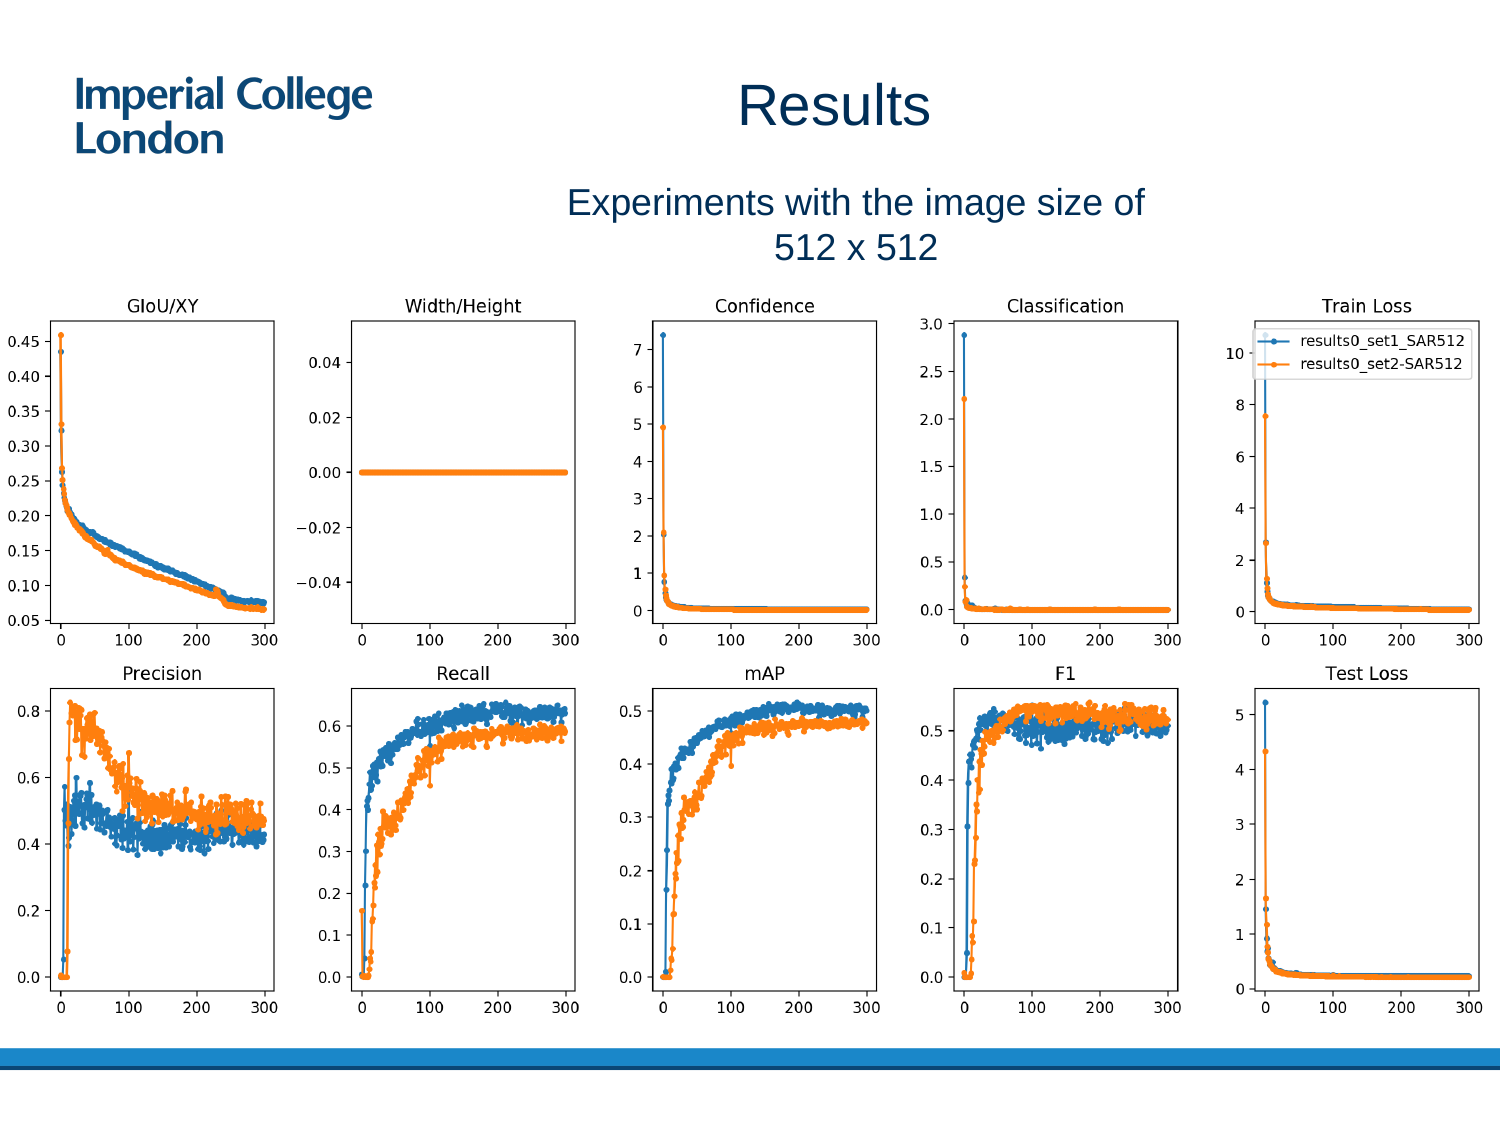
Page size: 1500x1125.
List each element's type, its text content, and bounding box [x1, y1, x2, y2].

text_box Results [567, 59, 1102, 144]
picture [0, 0, 1500, 1125]
text_box Experiments with the image size of 512 x 512 [547, 170, 1165, 275]
